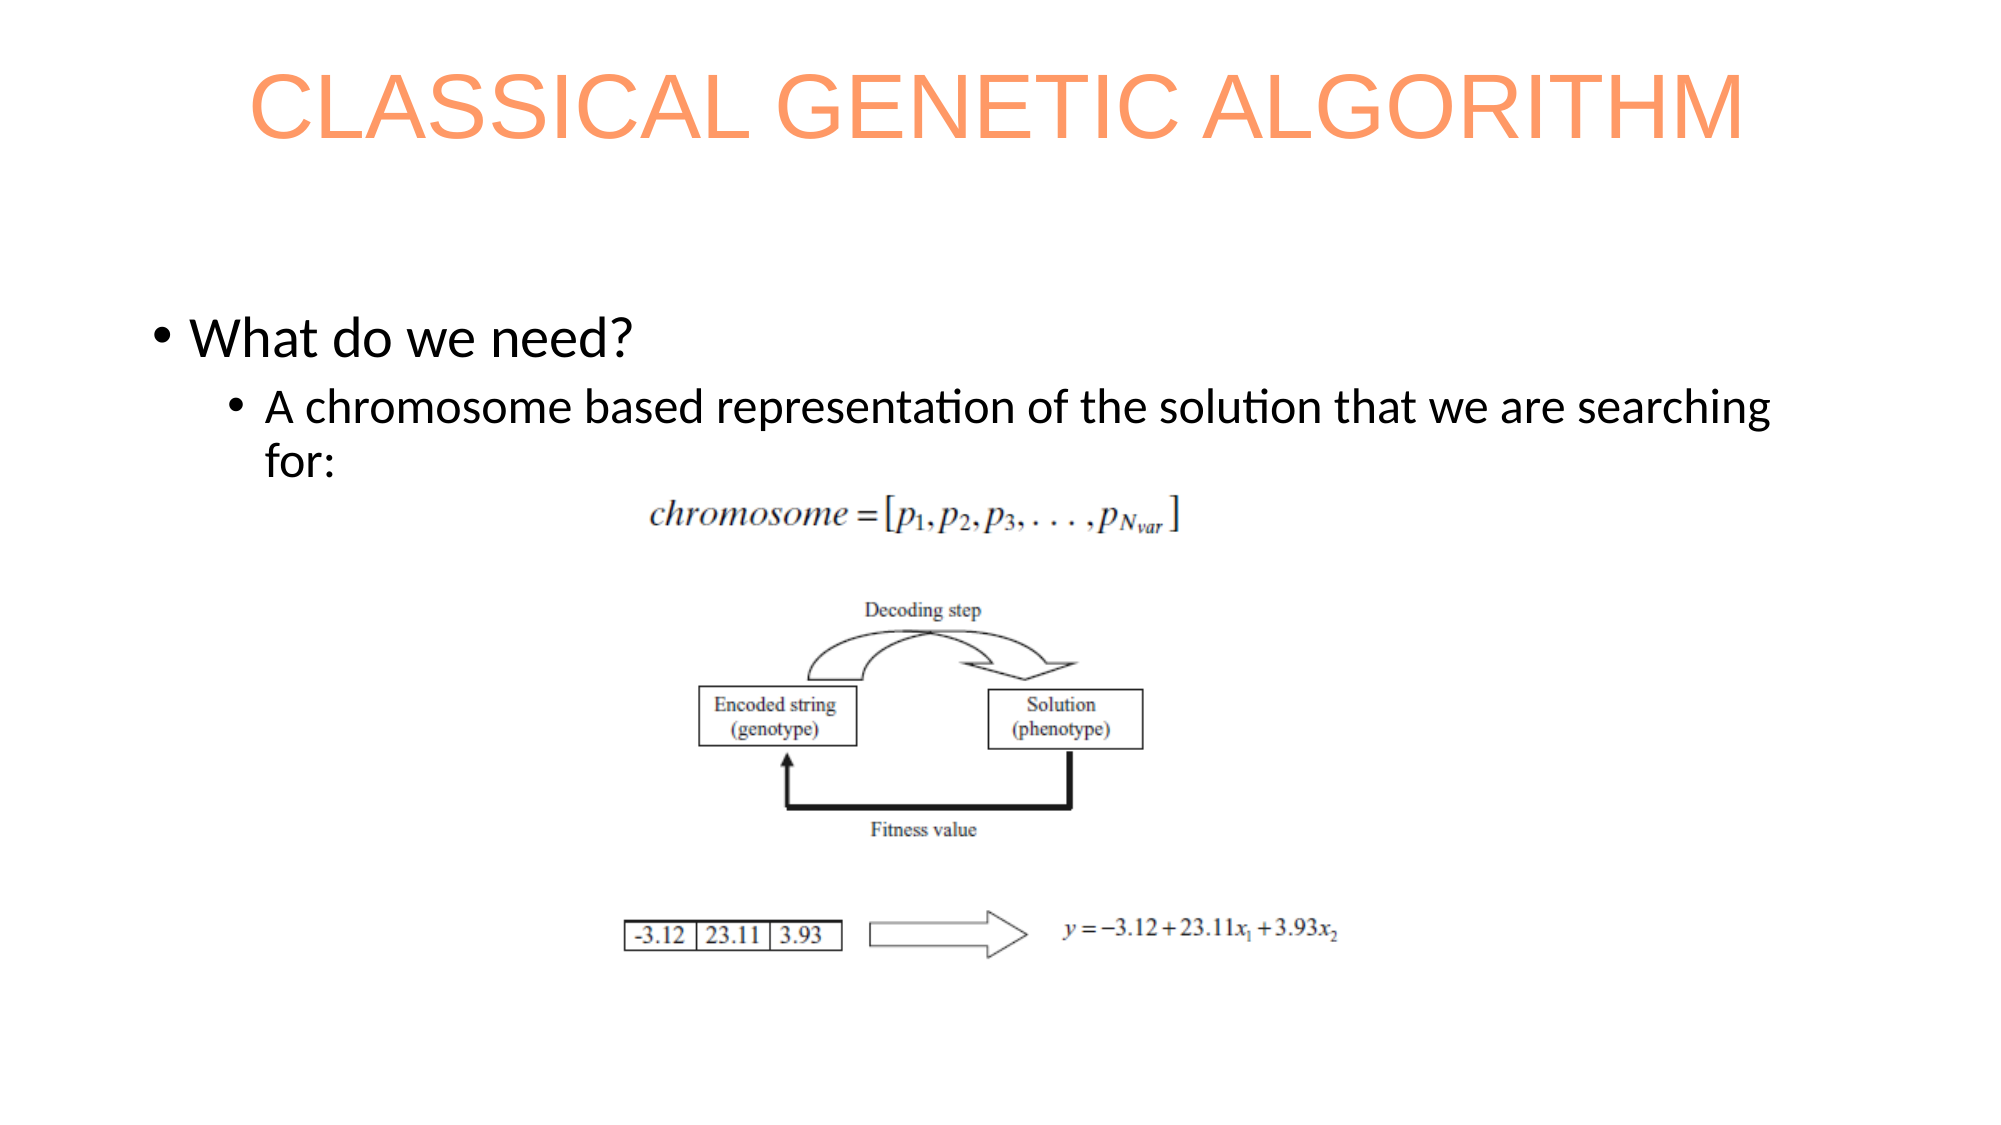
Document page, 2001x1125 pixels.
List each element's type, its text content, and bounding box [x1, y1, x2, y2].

picture [606, 884, 1368, 978]
title CLASSICAL GENETIC ALGORITHM [136, 0, 1862, 218]
picture [631, 478, 1202, 551]
picture [689, 572, 1166, 849]
list What do we need? A chromosome based representation of the solution that we are searching for: [137, 299, 1863, 1014]
